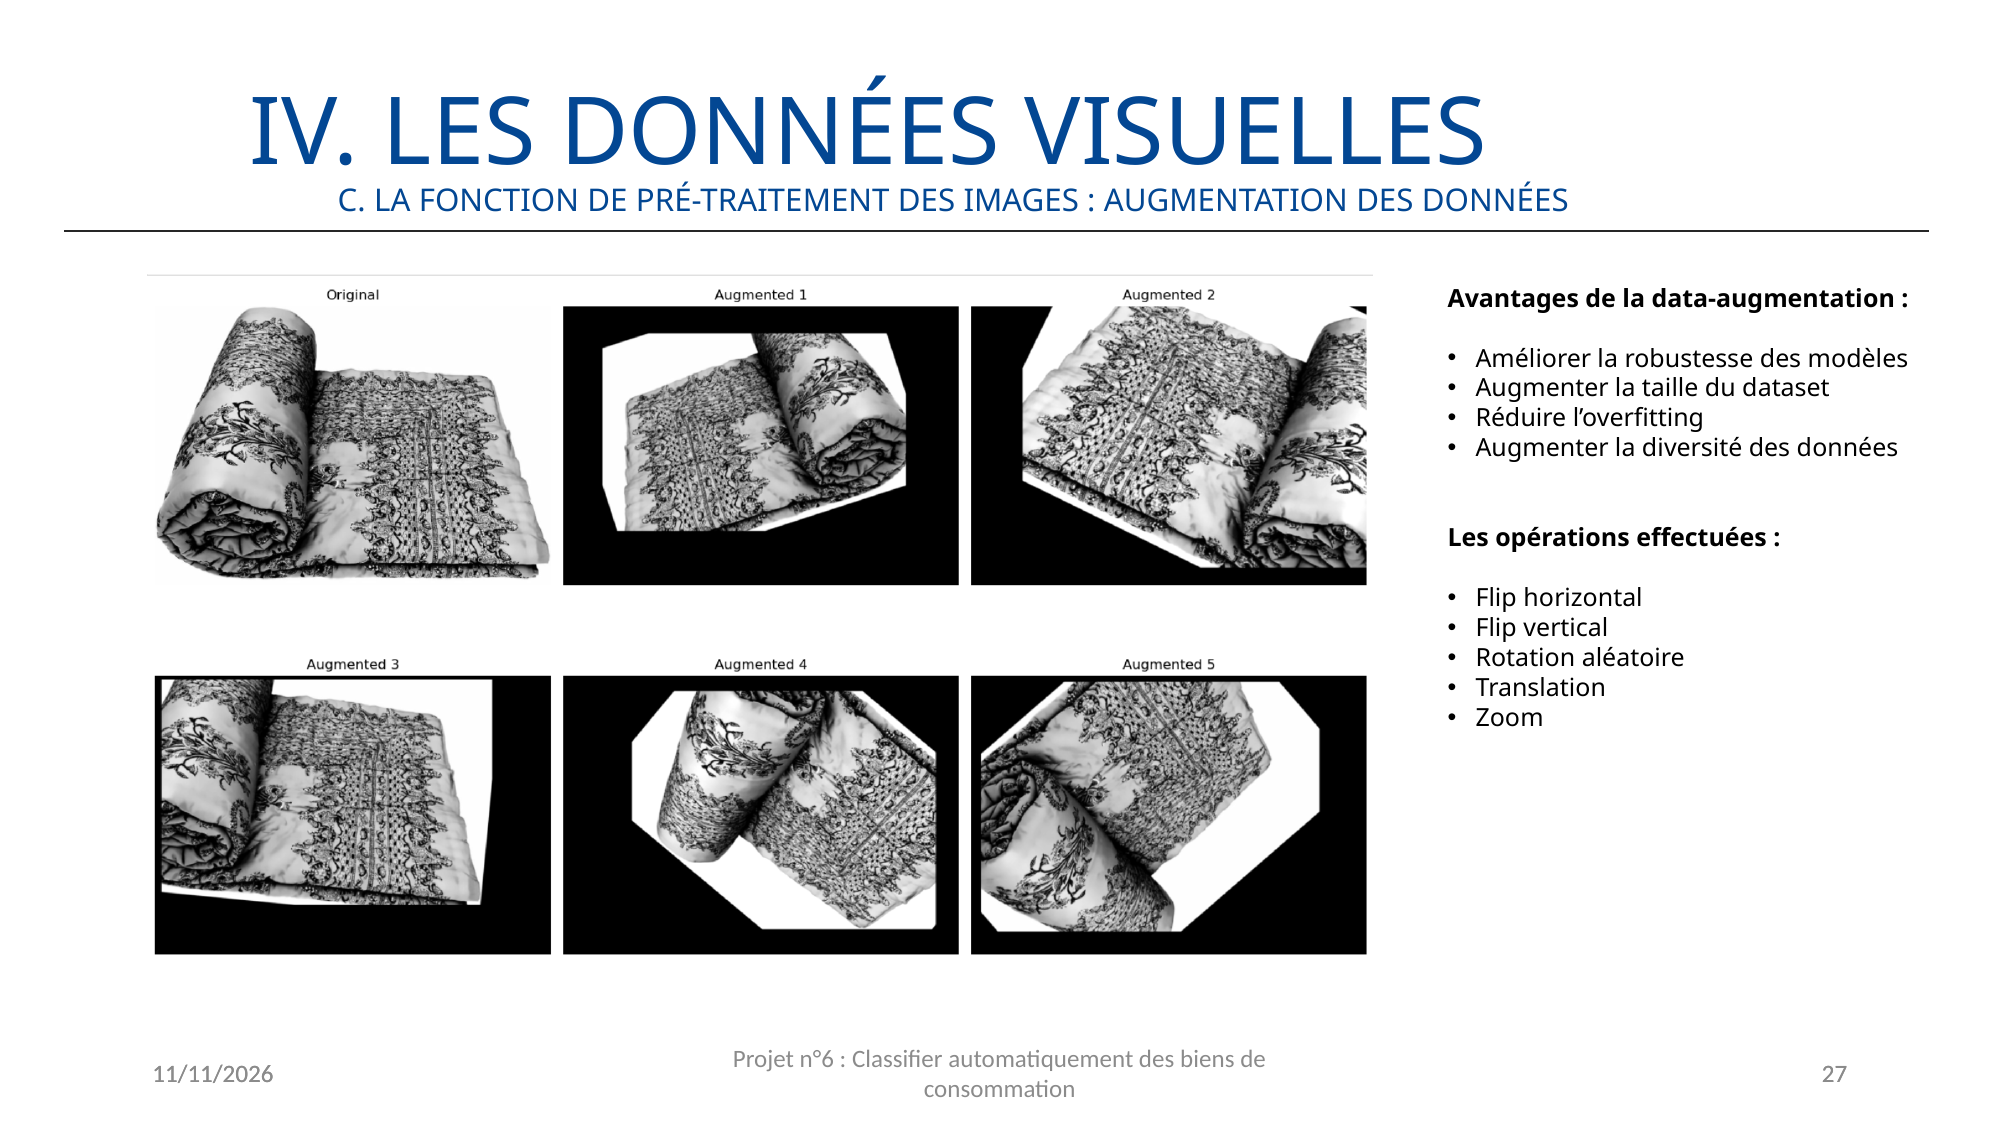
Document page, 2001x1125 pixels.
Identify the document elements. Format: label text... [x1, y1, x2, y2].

text_box 27 [1412, 1042, 1863, 1103]
text_box Avantages de la data-augmentation : Améliorer la robustesse des modèles Augmenter la taille du dataset Réduire l’overfitting Augmenter la diversité des données Les opérations effectuées : Flip horizontal Flip vertical Rotation aléatoire Translation Zoom [1432, 274, 1959, 739]
text_box 20/07/2024 [137, 1042, 588, 1103]
text_box c. La fonction de pré-traitement des images : augmentation des données [337, 171, 2000, 232]
picture [145, 274, 1373, 961]
footer Projet n°6 : Classifier automatiquement des biens de consommation [662, 1042, 1338, 1103]
text_box IV. Les données visuelles [249, 55, 1959, 193]
